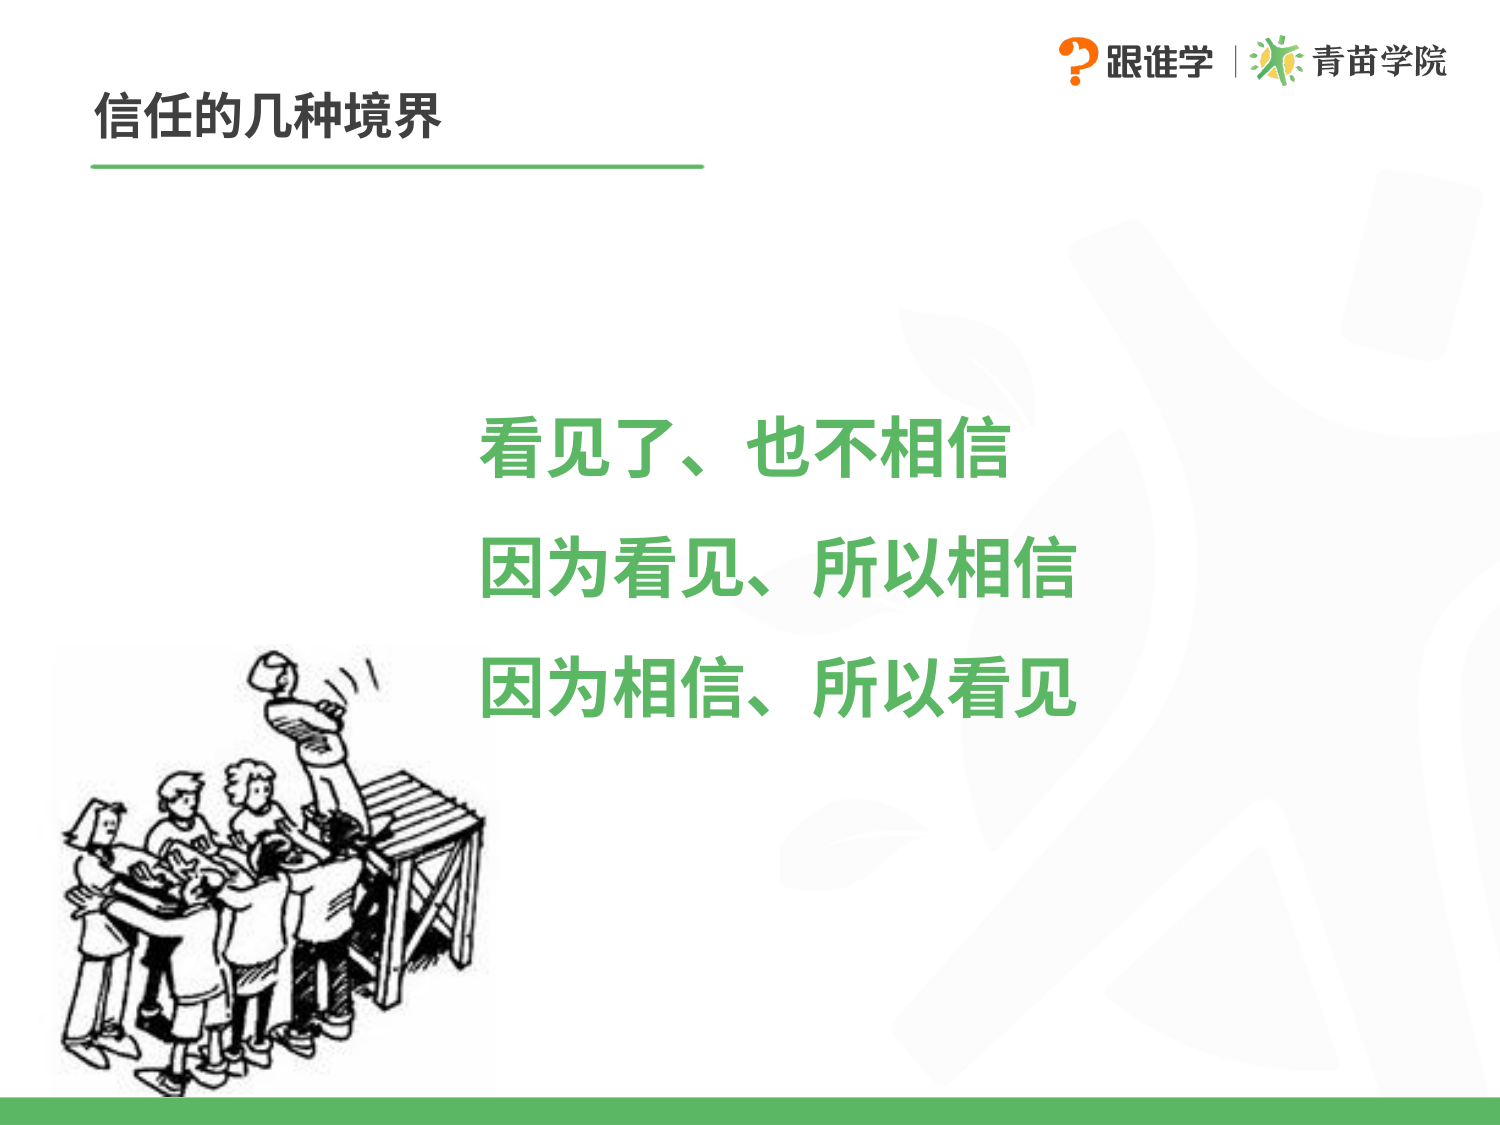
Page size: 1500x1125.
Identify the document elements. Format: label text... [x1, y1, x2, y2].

picture [0, 0, 1500, 1125]
title 信任的几种境界 [78, 70, 744, 166]
text_box 看见了、也不相信 因为看见、所以相信 因为相信、所以看见 [464, 358, 1095, 733]
